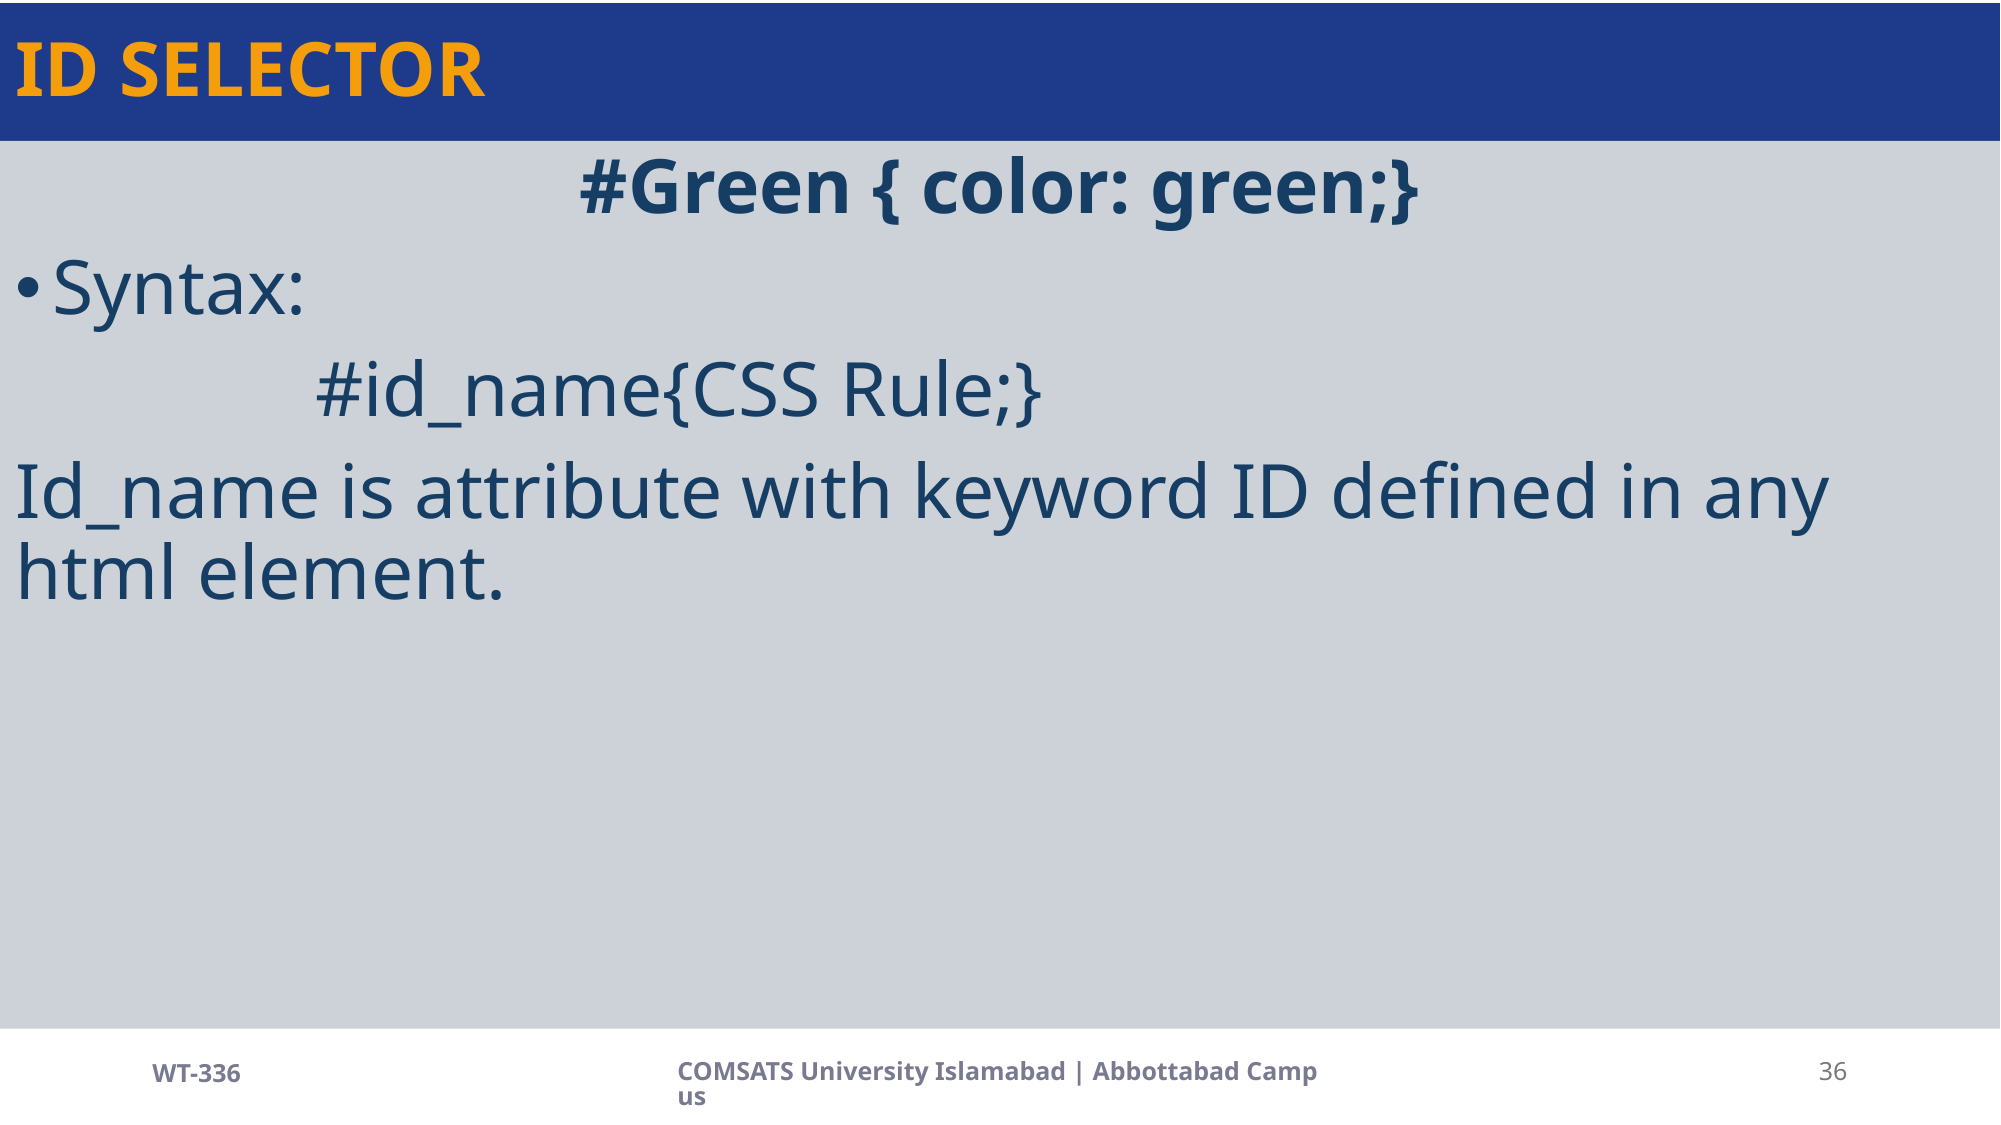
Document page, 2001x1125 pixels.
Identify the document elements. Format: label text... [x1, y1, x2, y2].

list #Green { color: green;} Syntax: #id_name{CSS Rule;} Id_name is attribute with keyword ID defined in any html element. [0, 140, 2000, 1029]
slide_number WT-336 [137, 1042, 588, 1103]
title ID SELECTOR [0, 3, 2000, 140]
slide_number 36 [1412, 1042, 1863, 1103]
footer COMSATS University Islamabad | Abbottabad Campus [662, 1042, 1338, 1103]
